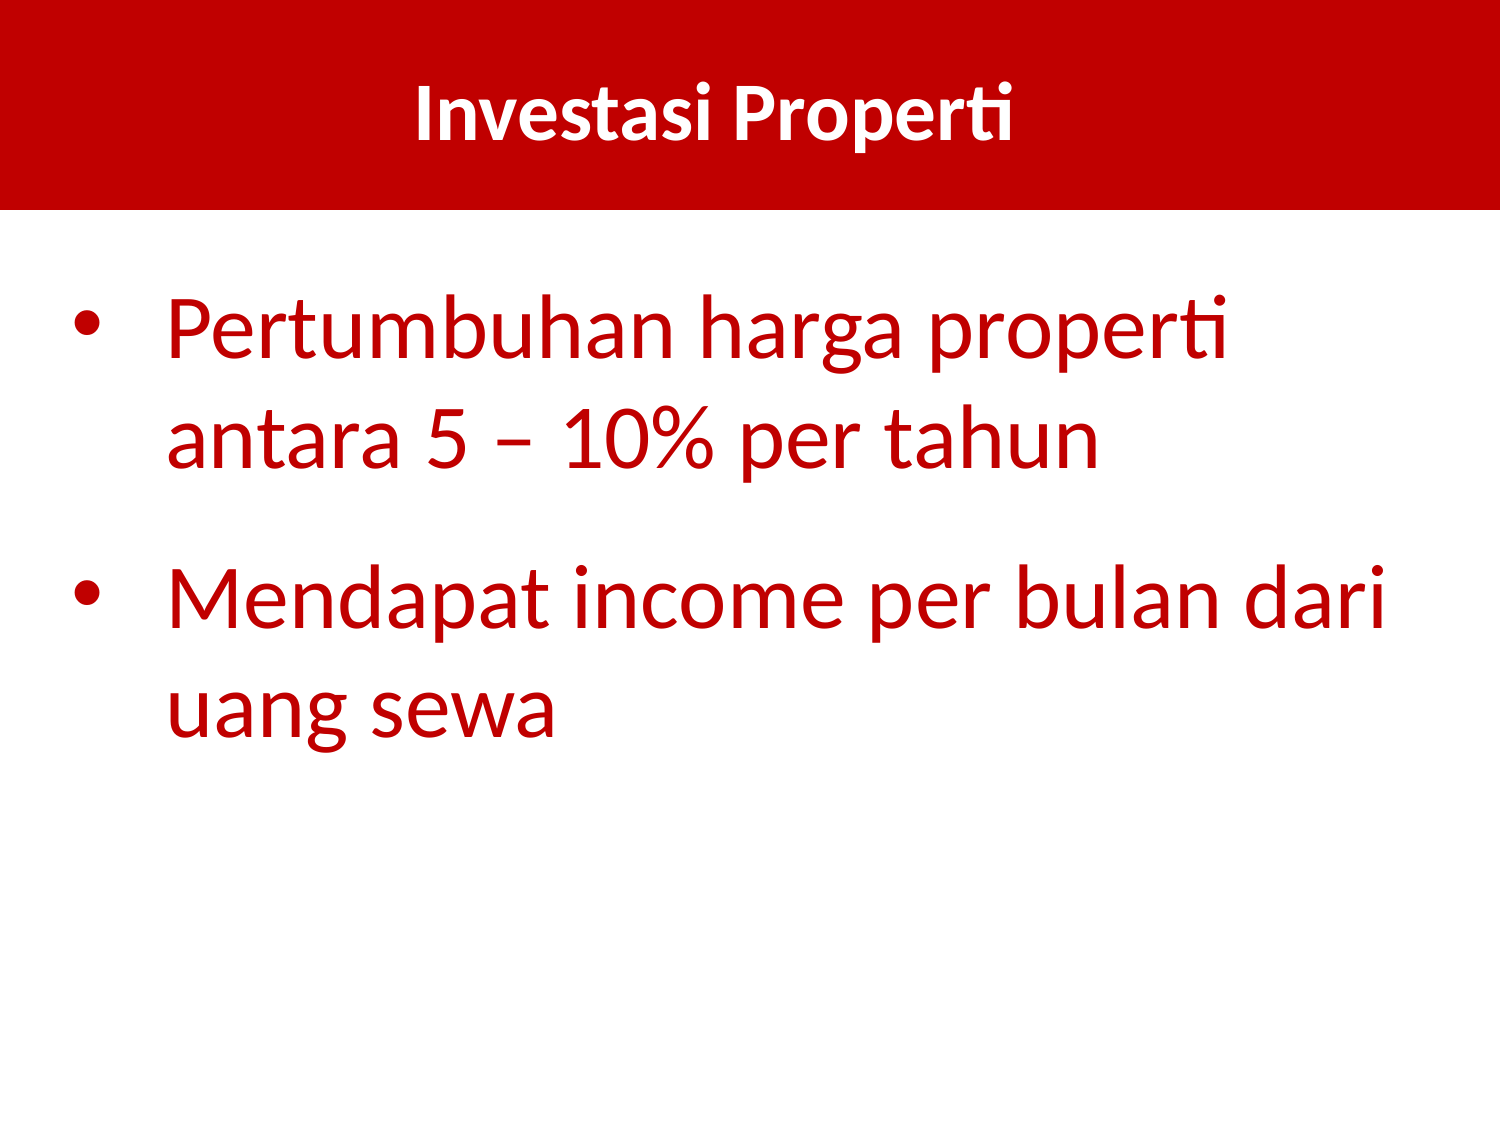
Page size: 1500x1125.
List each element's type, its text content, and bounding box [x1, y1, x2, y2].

text_box [0, 0, 1500, 210]
text_box Investasi Properti [64, 49, 1364, 164]
text_box Pertumbuhan harga properti antara 5 – 10% per tahun Mendapat income per bulan dari uang sewa [56, 259, 1436, 764]
